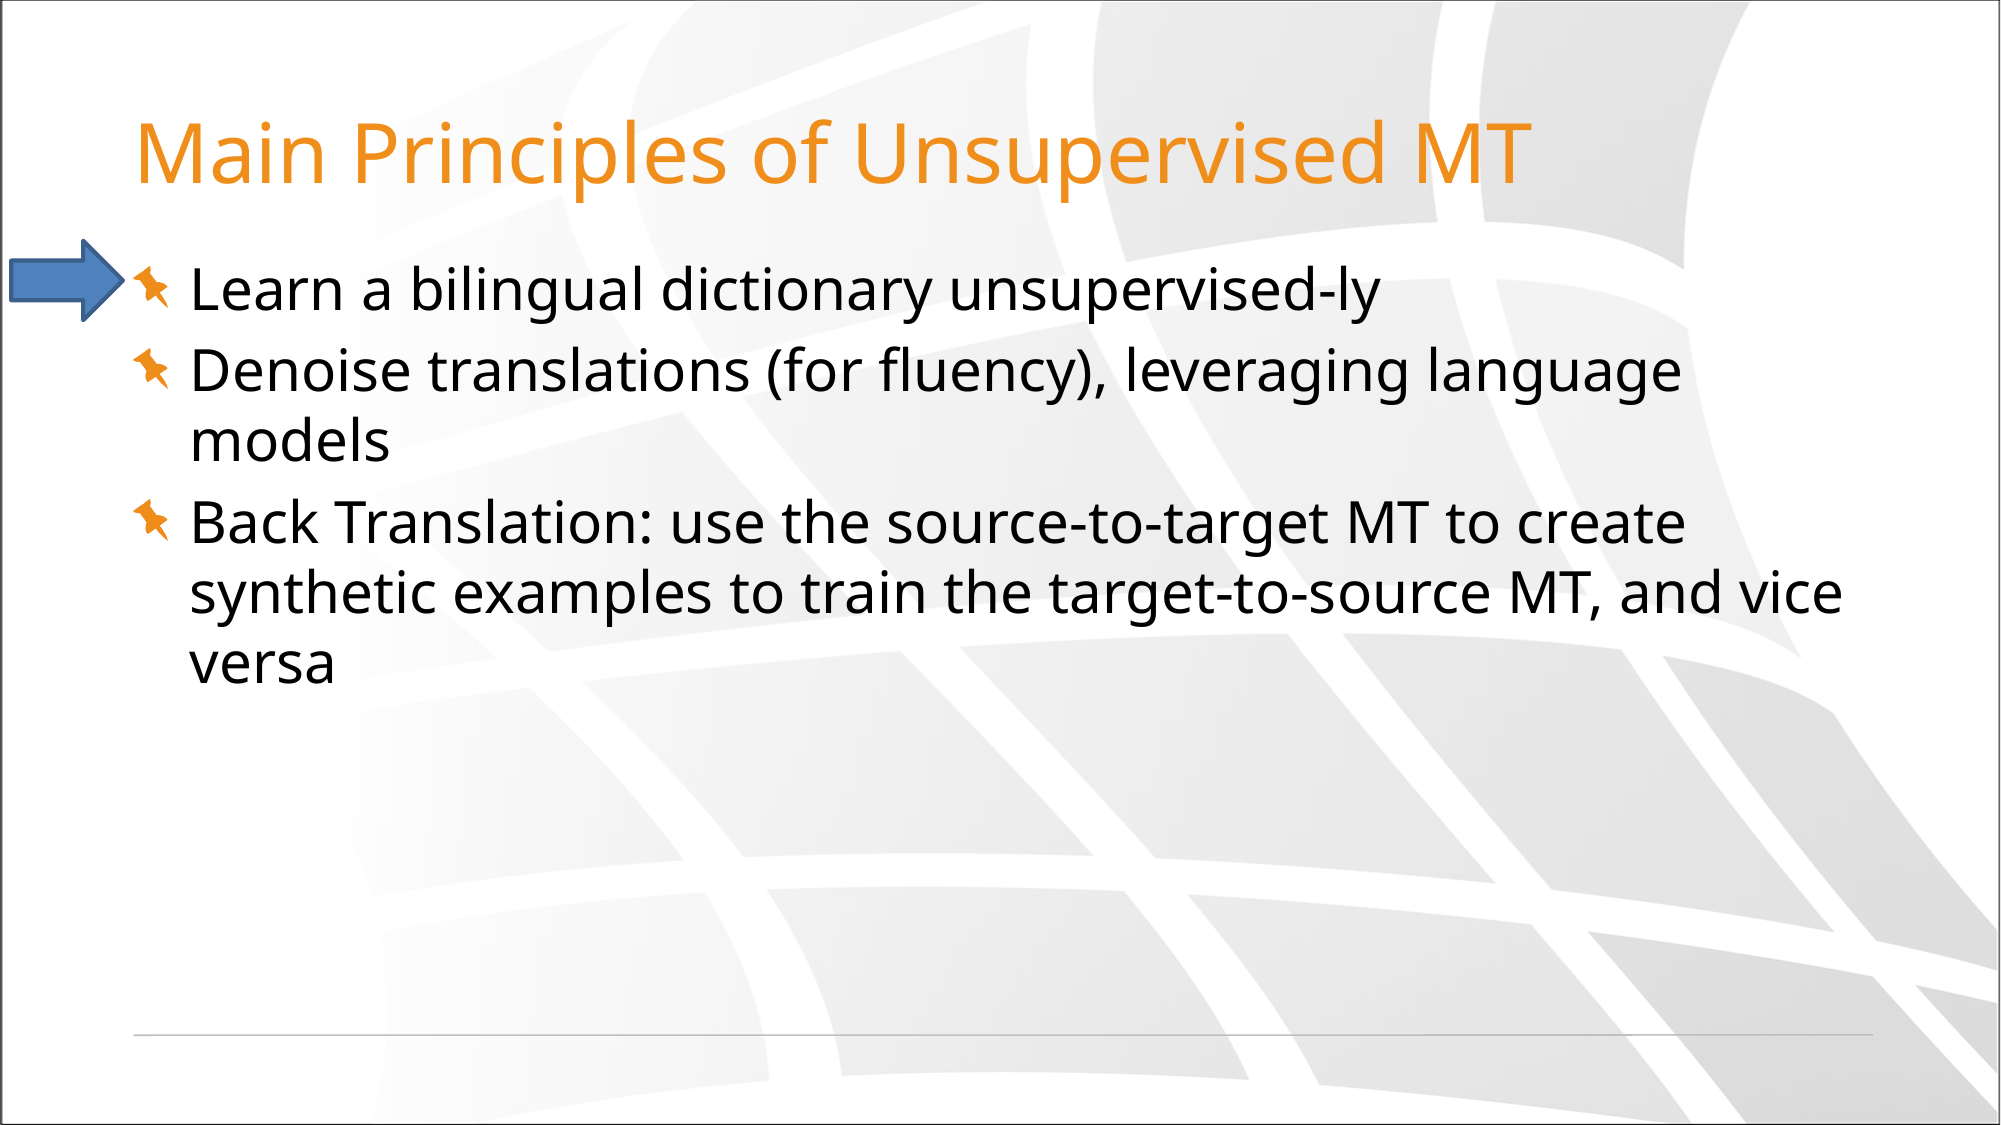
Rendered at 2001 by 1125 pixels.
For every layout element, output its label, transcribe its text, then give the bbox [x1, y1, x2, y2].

text_box Main Principles of Unsupervised MT [133, 90, 1882, 208]
text_box Learn a bilingual dictionary unsupervised-ly Denoise translations (for fluency), leveraging language models Back Translation: use the source-to-target MT to create synthetic examples to train the target-to-source MT, and vice versa [133, 244, 1882, 1008]
text_box [9, 238, 125, 323]
picture [0, 0, 2001, 1125]
